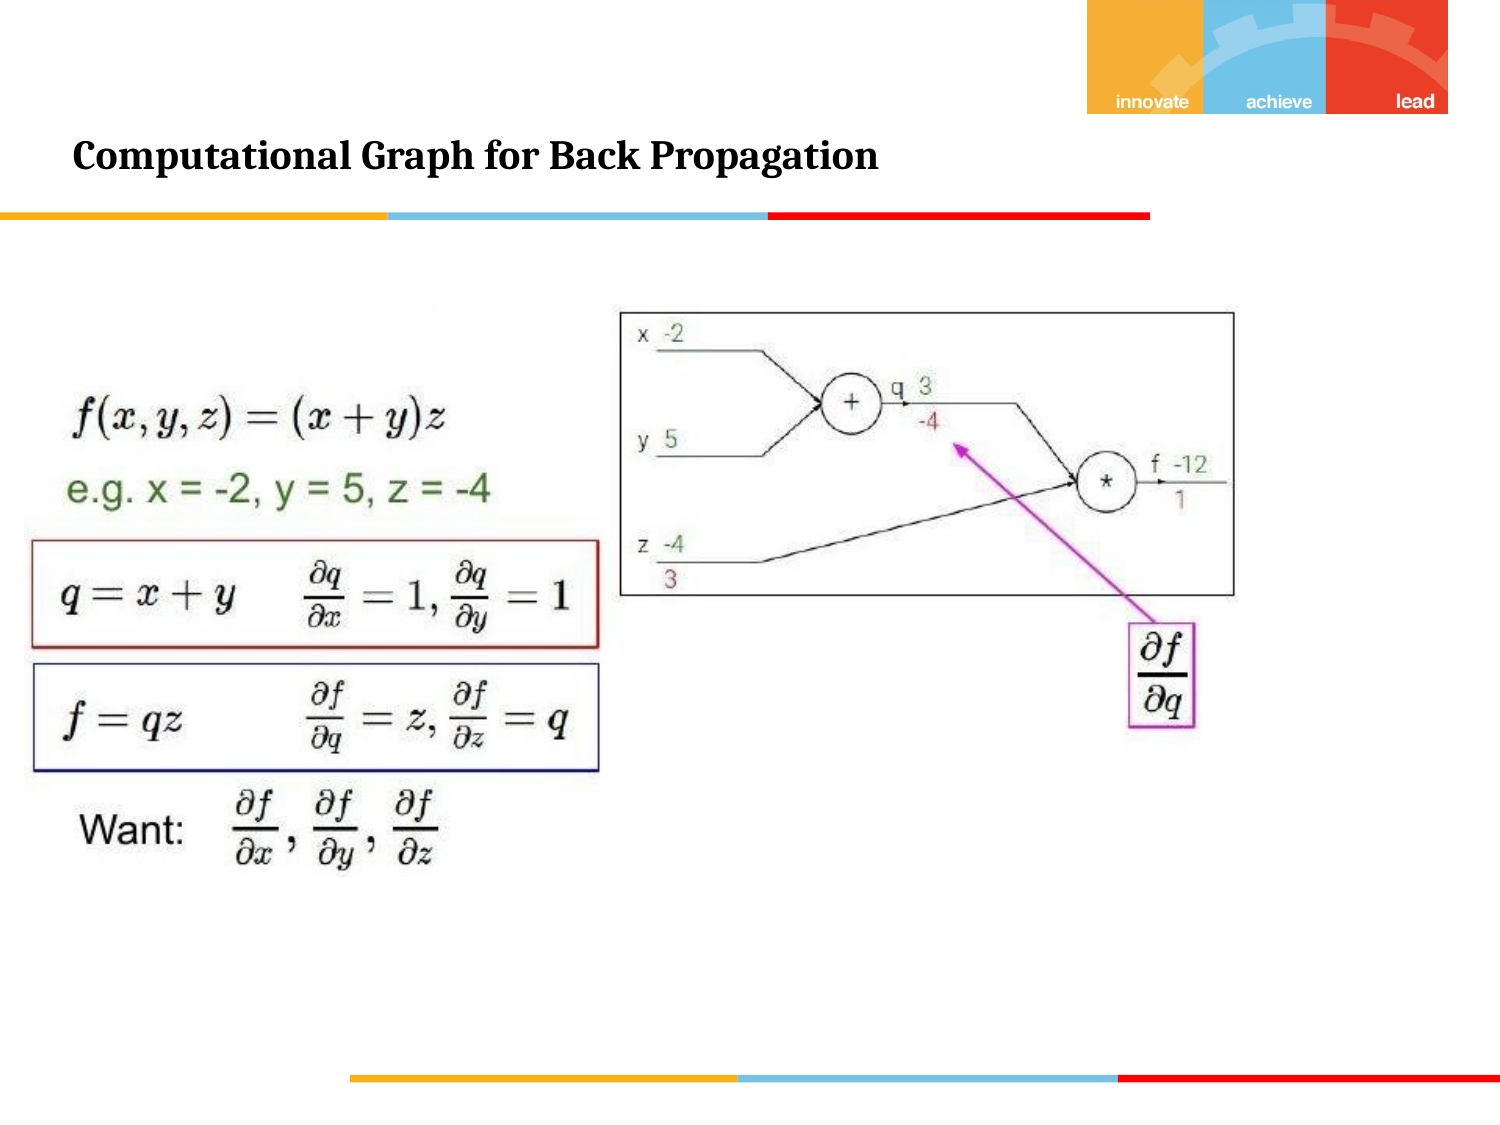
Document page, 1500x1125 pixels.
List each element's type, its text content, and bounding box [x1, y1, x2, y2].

picture [1087, 0, 1448, 114]
title Computational Graph for Back Propagation [70, 56, 1077, 248]
picture [24, 303, 1238, 877]
